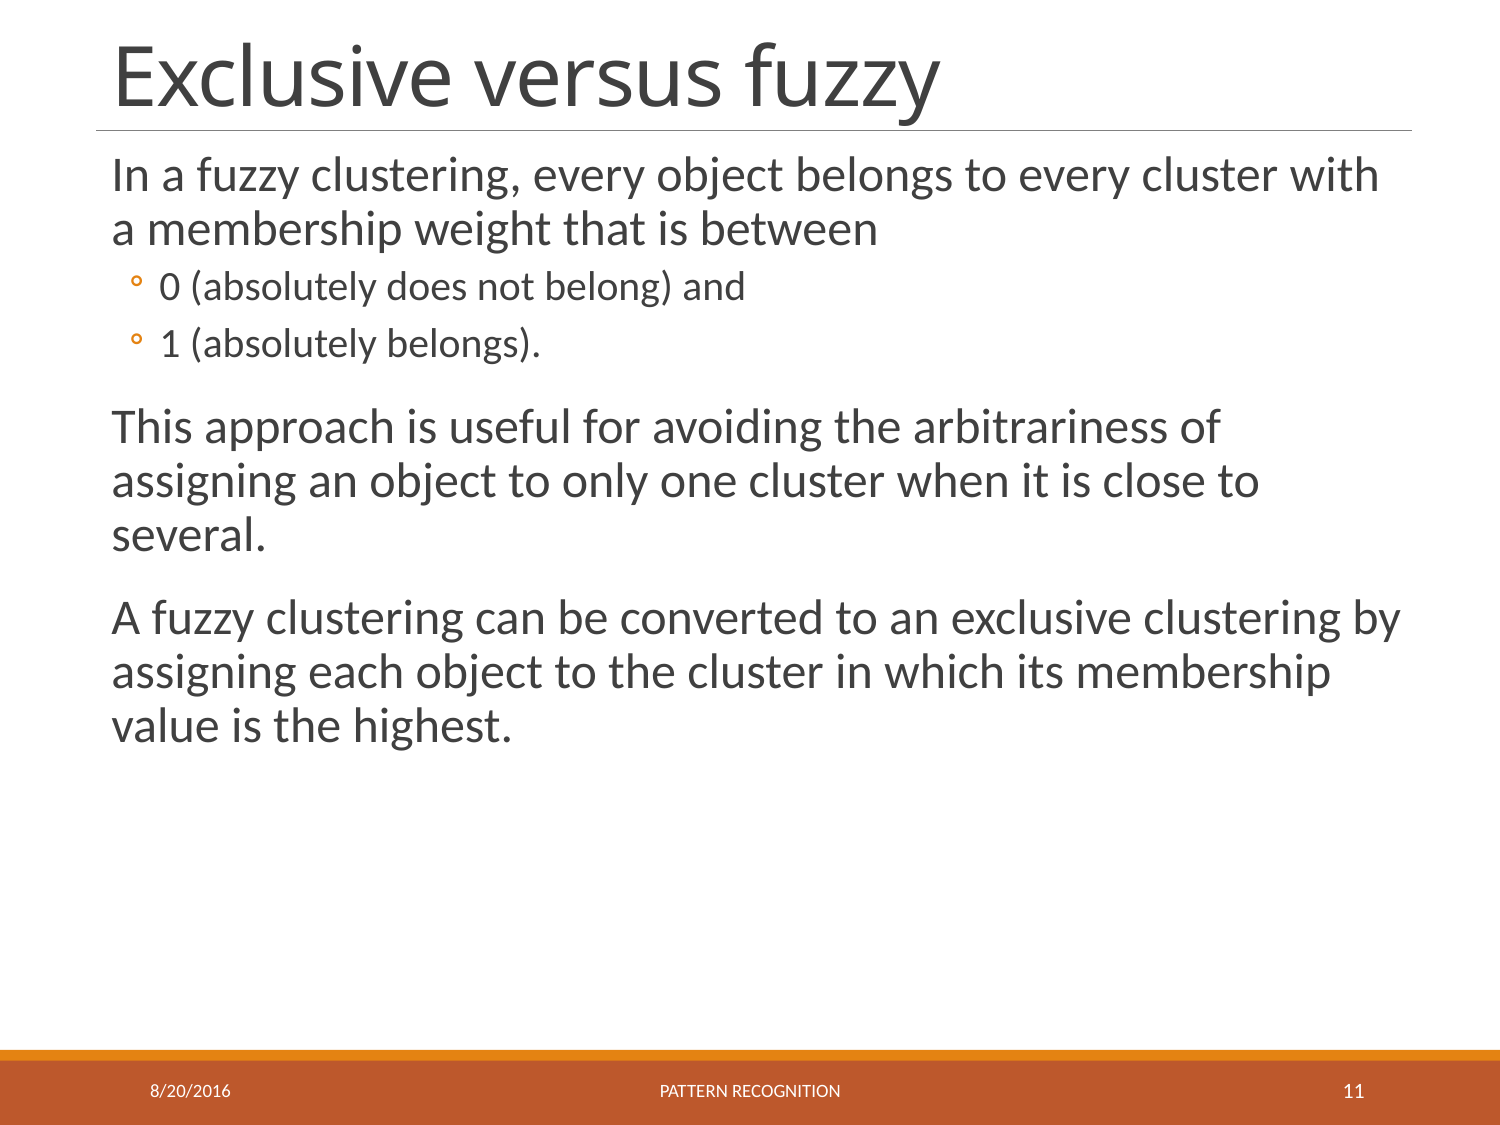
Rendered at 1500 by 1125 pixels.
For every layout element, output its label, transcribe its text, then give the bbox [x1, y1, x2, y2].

list In a fuzzy clustering, every object belongs to every cluster with a membership weight that is between 0 (absolutely does not belong) and 1 (absolutely belongs). This approach is useful for avoiding the arbitrariness of assigning an object to only one cluster when it is close to several. A fuzzy clustering can be converted to an exclusive clustering by assigning each object to the cluster in which its membership value is the highest. [96, 140, 1413, 1034]
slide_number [135, 1059, 440, 1120]
footer Pattern recognition [453, 1059, 1047, 1120]
slide_number 11 [1218, 1059, 1380, 1120]
title Exclusive versus fuzzy [96, 19, 1413, 131]
